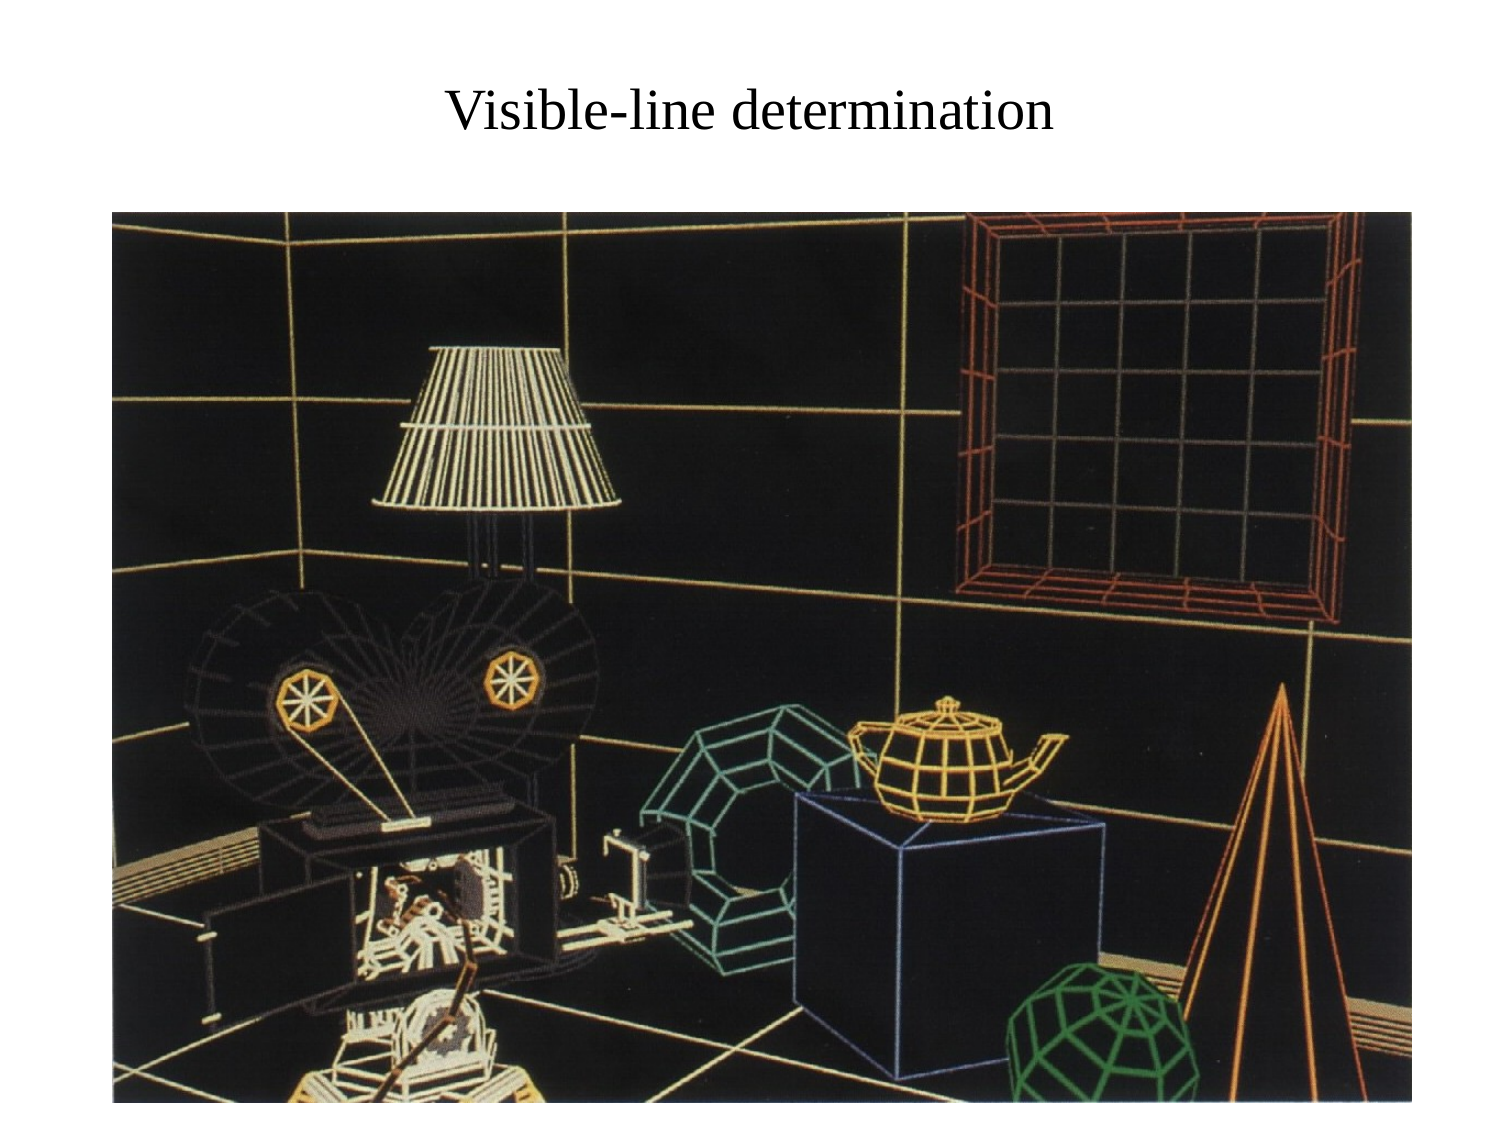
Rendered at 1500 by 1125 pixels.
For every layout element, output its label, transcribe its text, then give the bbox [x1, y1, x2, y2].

title Visible-line determination [112, 12, 1388, 200]
picture [112, 212, 1412, 1104]
